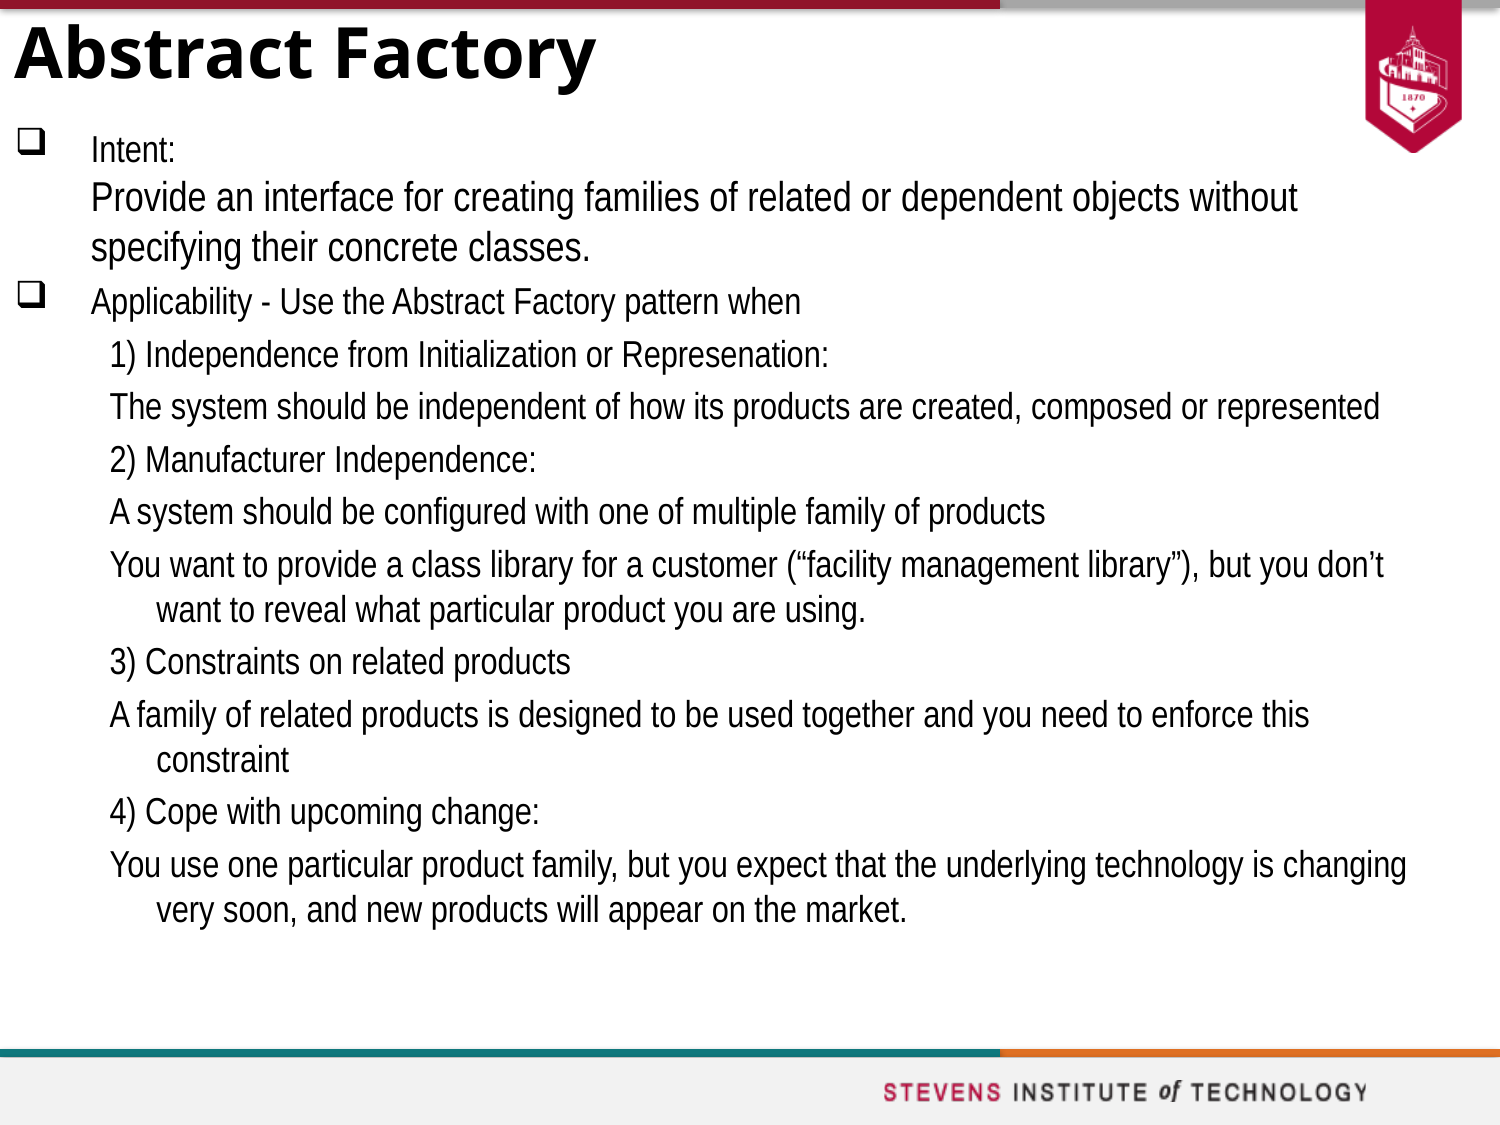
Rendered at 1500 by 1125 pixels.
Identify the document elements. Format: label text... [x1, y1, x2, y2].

title Abstract Factory [0, 0, 1489, 118]
text_box Intent: Provide an interface for creating families of related or dependent objects without specifying their concrete classes. Applicability - Use the Abstract Factory pattern when 1) Independence from Initialization or Represenation: The system should be independent of how its products are created, composed or represented 2) Manufacturer Independence: A system should be configured with one of multiple family of products You want to provide a class library for a customer (“facility management library”), but you don’t want to reveal what particular product you are using. 3) Constraints on related products A family of related products is designed to be used together and you need to enforce this constraint 4) Cope with upcoming change: You use one particular product family, but you expect that the underlying technology is changing very soon, and new products will appear on the market. [0, 117, 1463, 1063]
